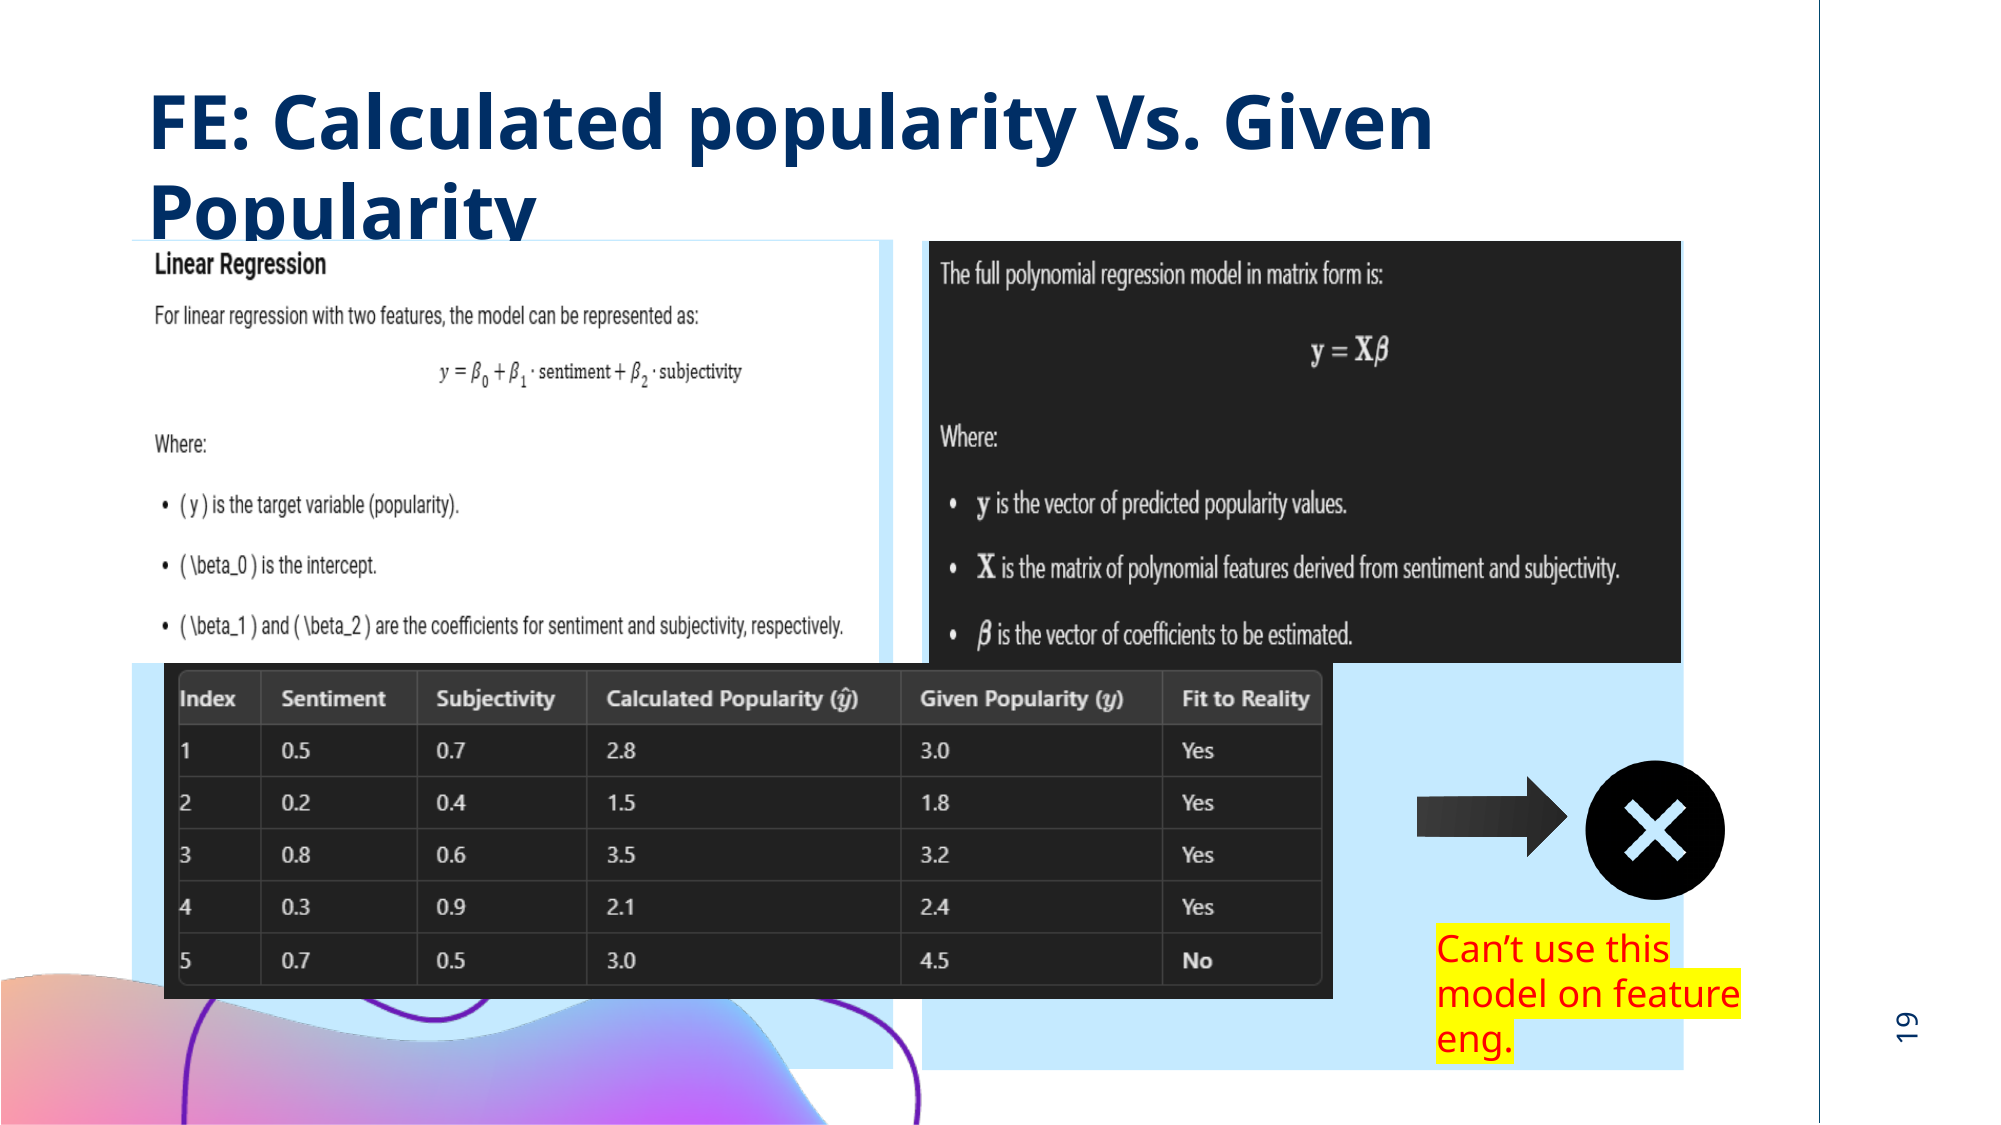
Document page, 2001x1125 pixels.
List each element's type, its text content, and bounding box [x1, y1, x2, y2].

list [131, 241, 879, 663]
picture [1567, 742, 1743, 918]
text_box Can’t use this model on feature eng. [1421, 917, 1795, 1068]
text_box [1416, 774, 1567, 860]
slide_number 19 [1888, 885, 1986, 1061]
picture [2, 241, 1681, 1124]
title FE: Calculated popularity Vs. Given Popularity [131, 67, 1685, 278]
